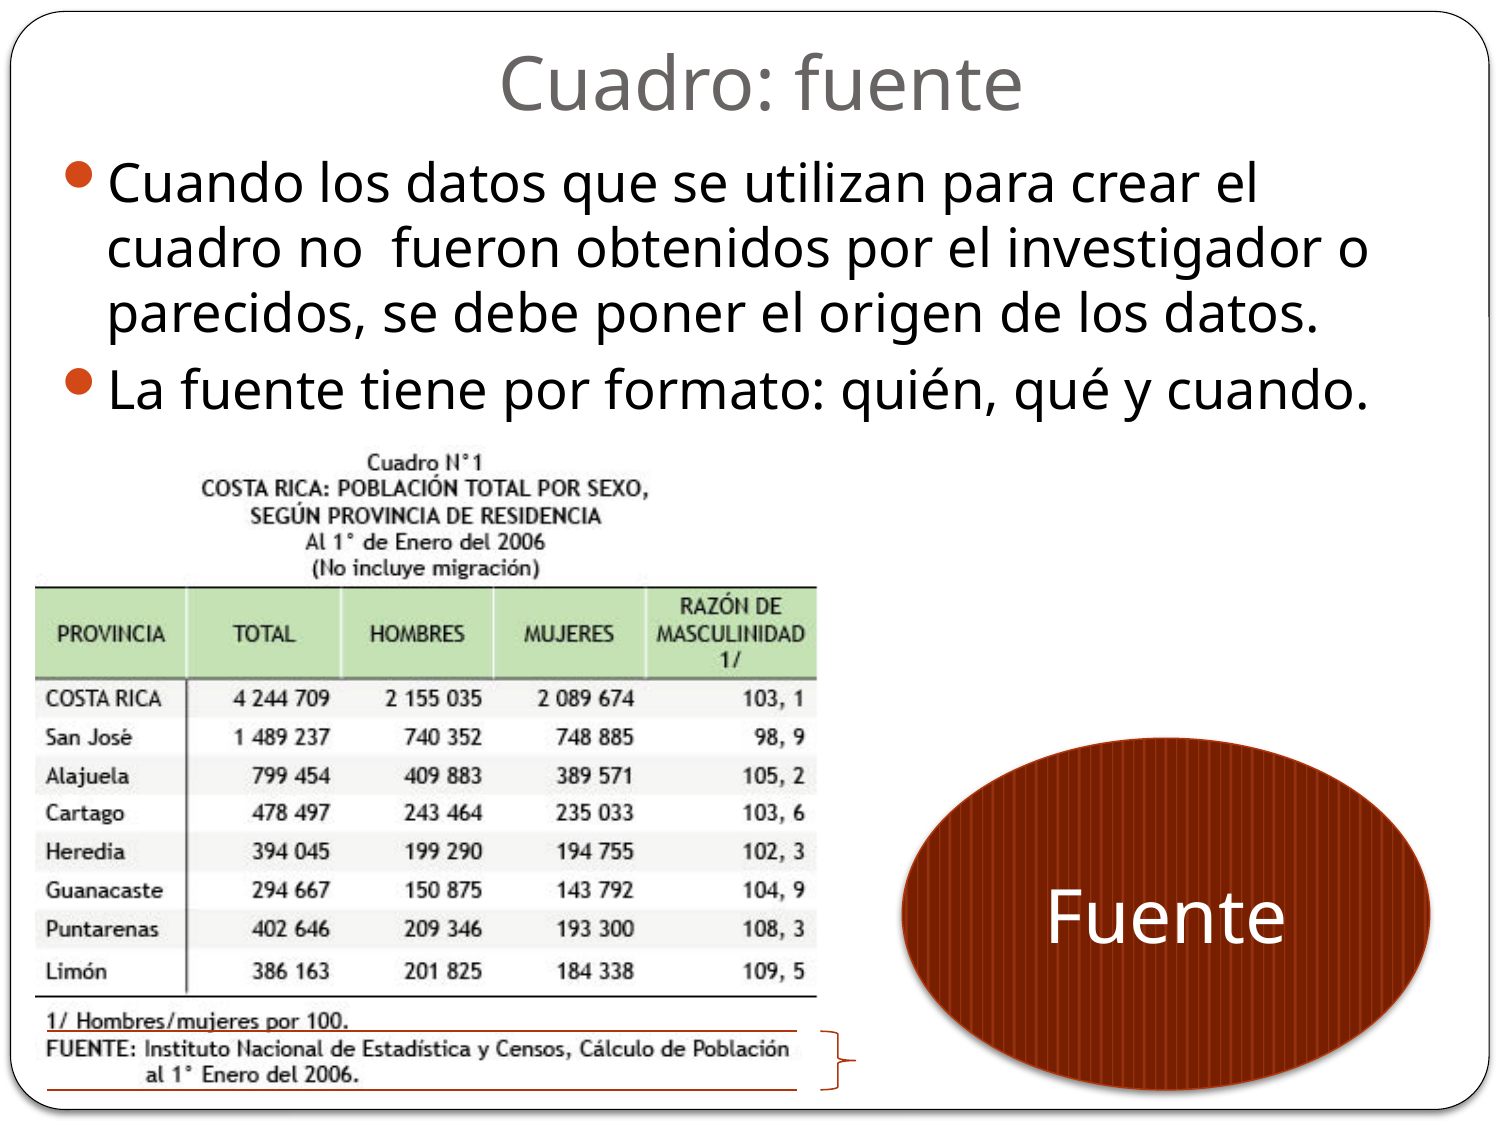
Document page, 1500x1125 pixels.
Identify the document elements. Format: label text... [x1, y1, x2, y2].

picture [34, 445, 821, 1091]
title Cuadro: fuente [58, 0, 1465, 141]
text_box [826, 1030, 857, 1091]
text_box Fuente [901, 737, 1431, 1091]
list Cuando los datos que se utilizan para crear el cuadro no fueron obtenidos por el investigador o parecidos, se debe poner el origen de los datos. La fuente tiene por formato: quién, qué y cuando. [46, 140, 1442, 891]
